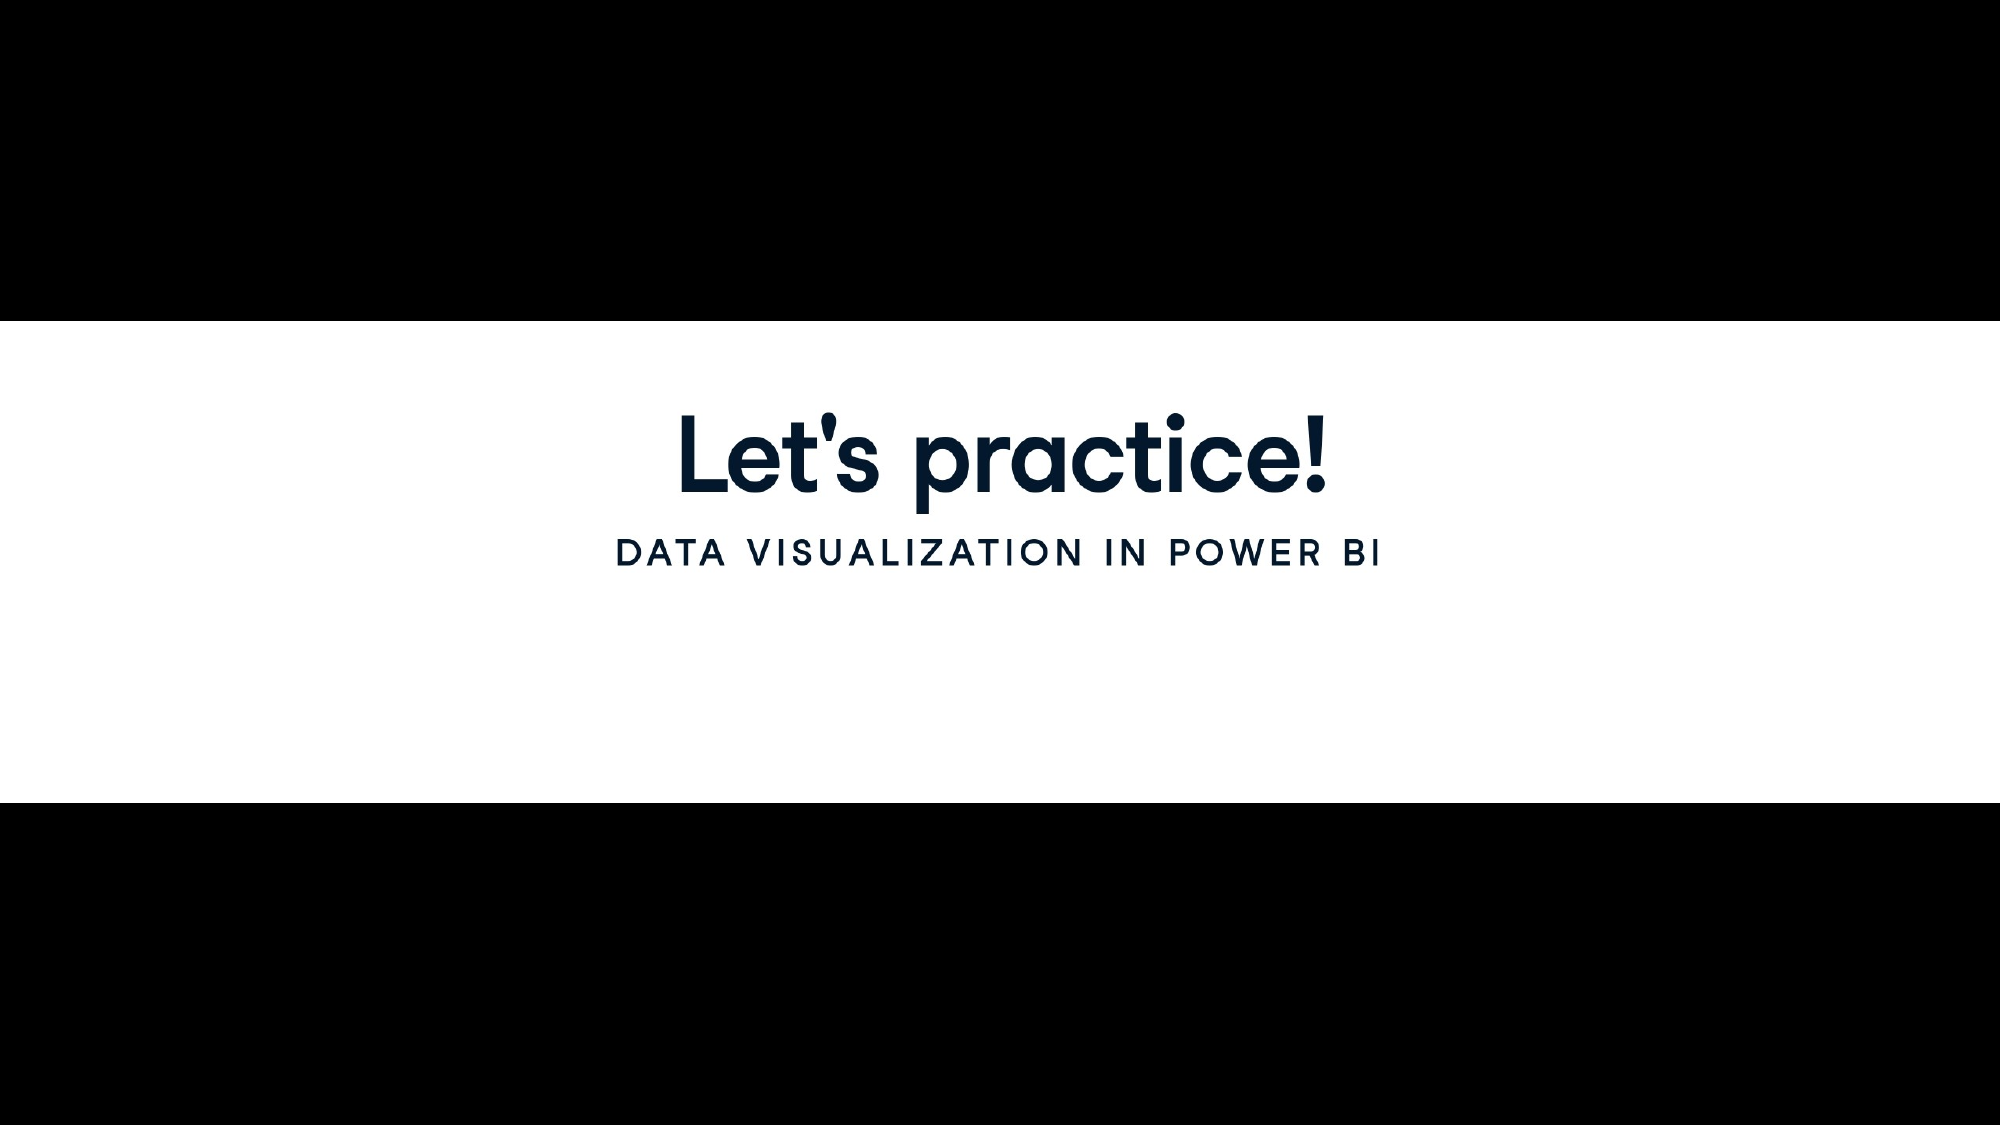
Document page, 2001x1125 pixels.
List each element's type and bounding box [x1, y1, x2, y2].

picture [0, 321, 2000, 804]
